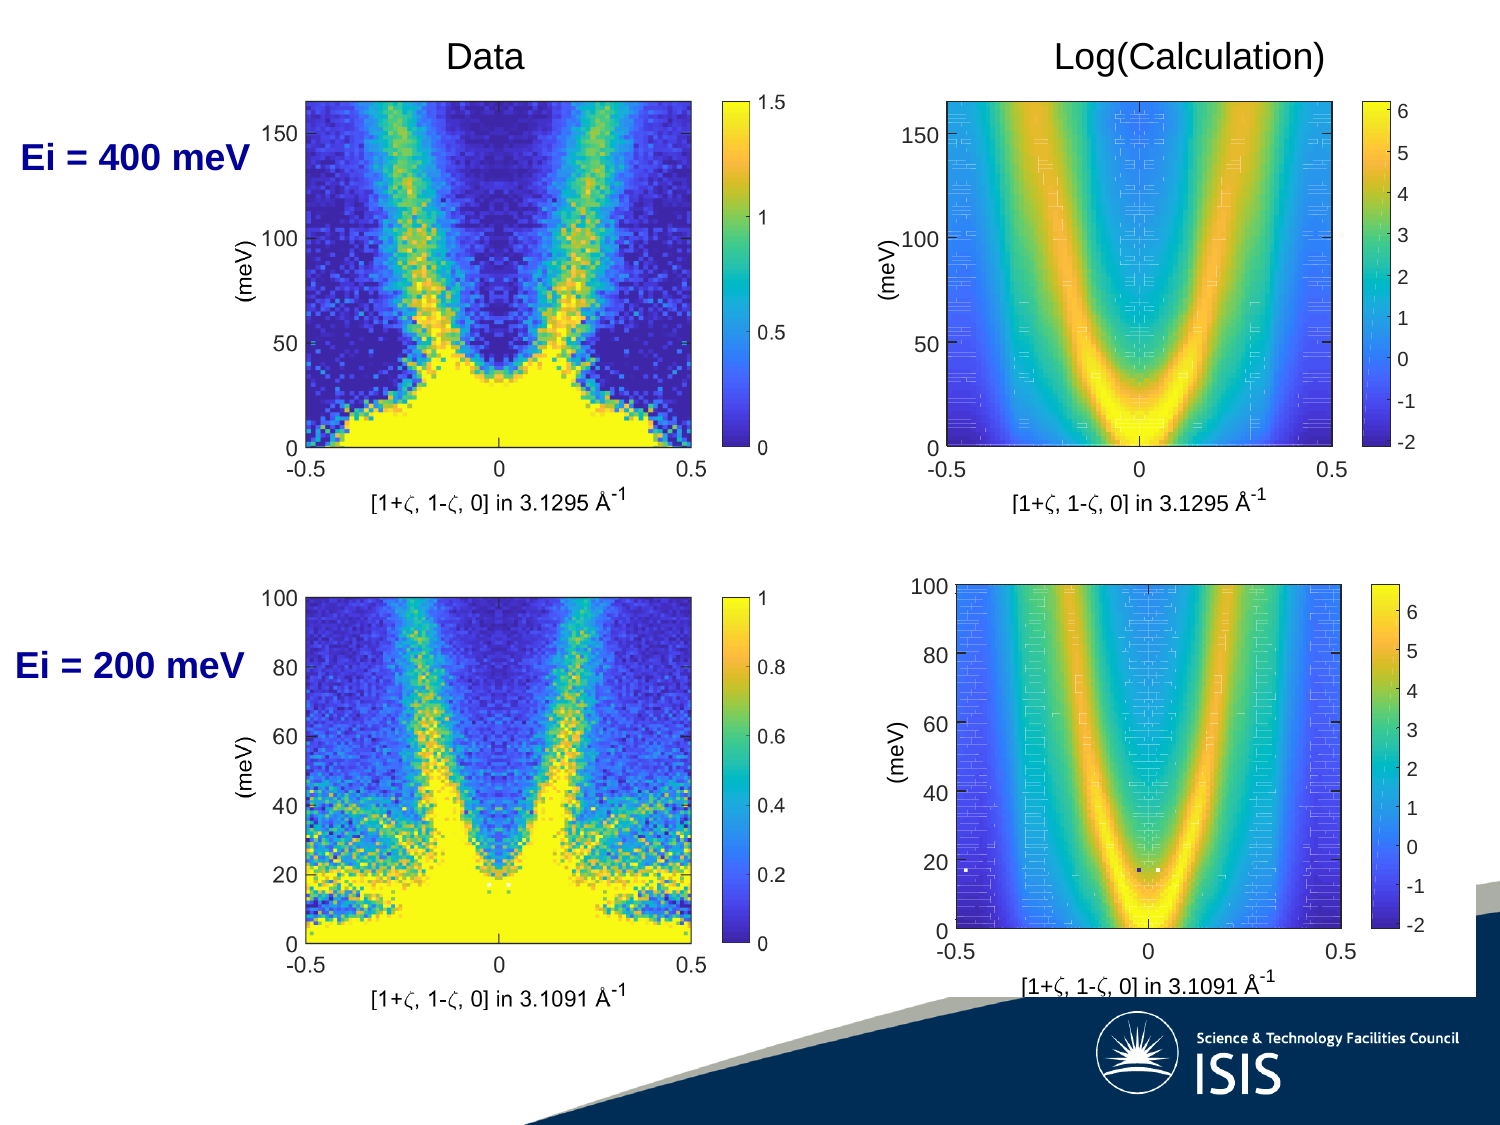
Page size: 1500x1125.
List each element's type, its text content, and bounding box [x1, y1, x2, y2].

text_box Ei = 400 meV [5, 125, 224, 186]
text_box Log(Calculation) [1038, 24, 1365, 66]
text_box Data [430, 24, 691, 66]
picture [870, 68, 1468, 515]
picture [0, 550, 1500, 1125]
picture [229, 68, 827, 515]
text_box Ei = 200 meV [0, 633, 224, 694]
